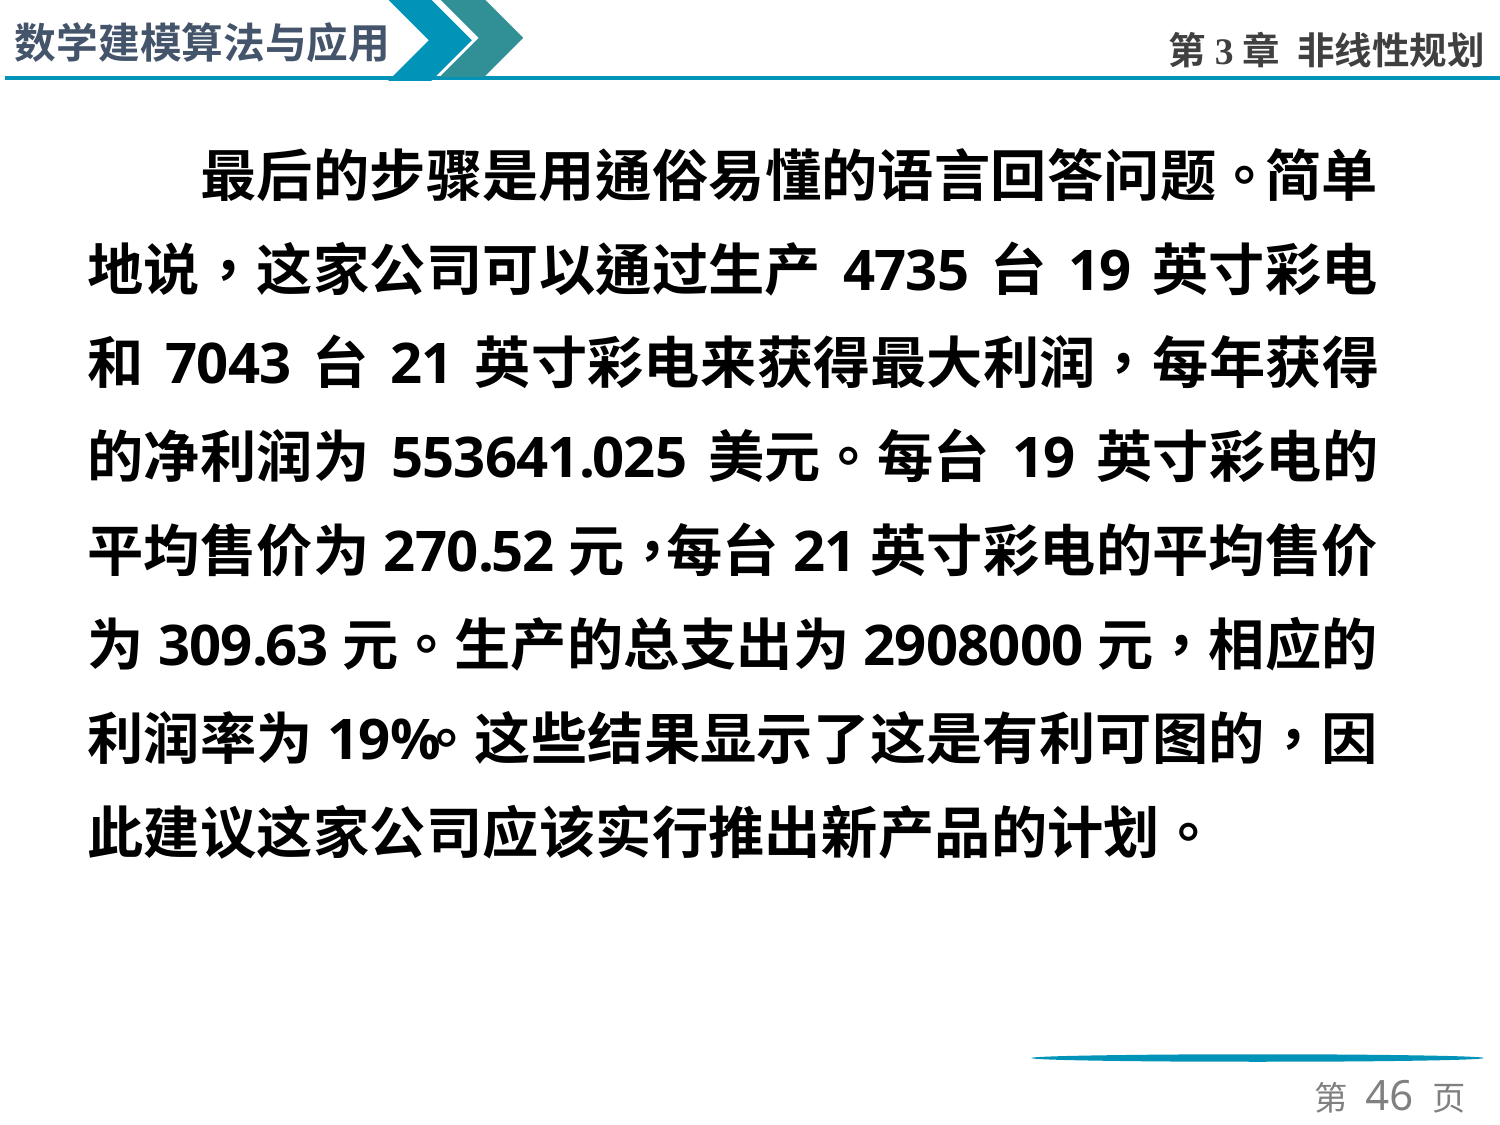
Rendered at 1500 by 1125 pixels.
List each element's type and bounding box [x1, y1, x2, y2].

text_box [87, 132, 1377, 916]
